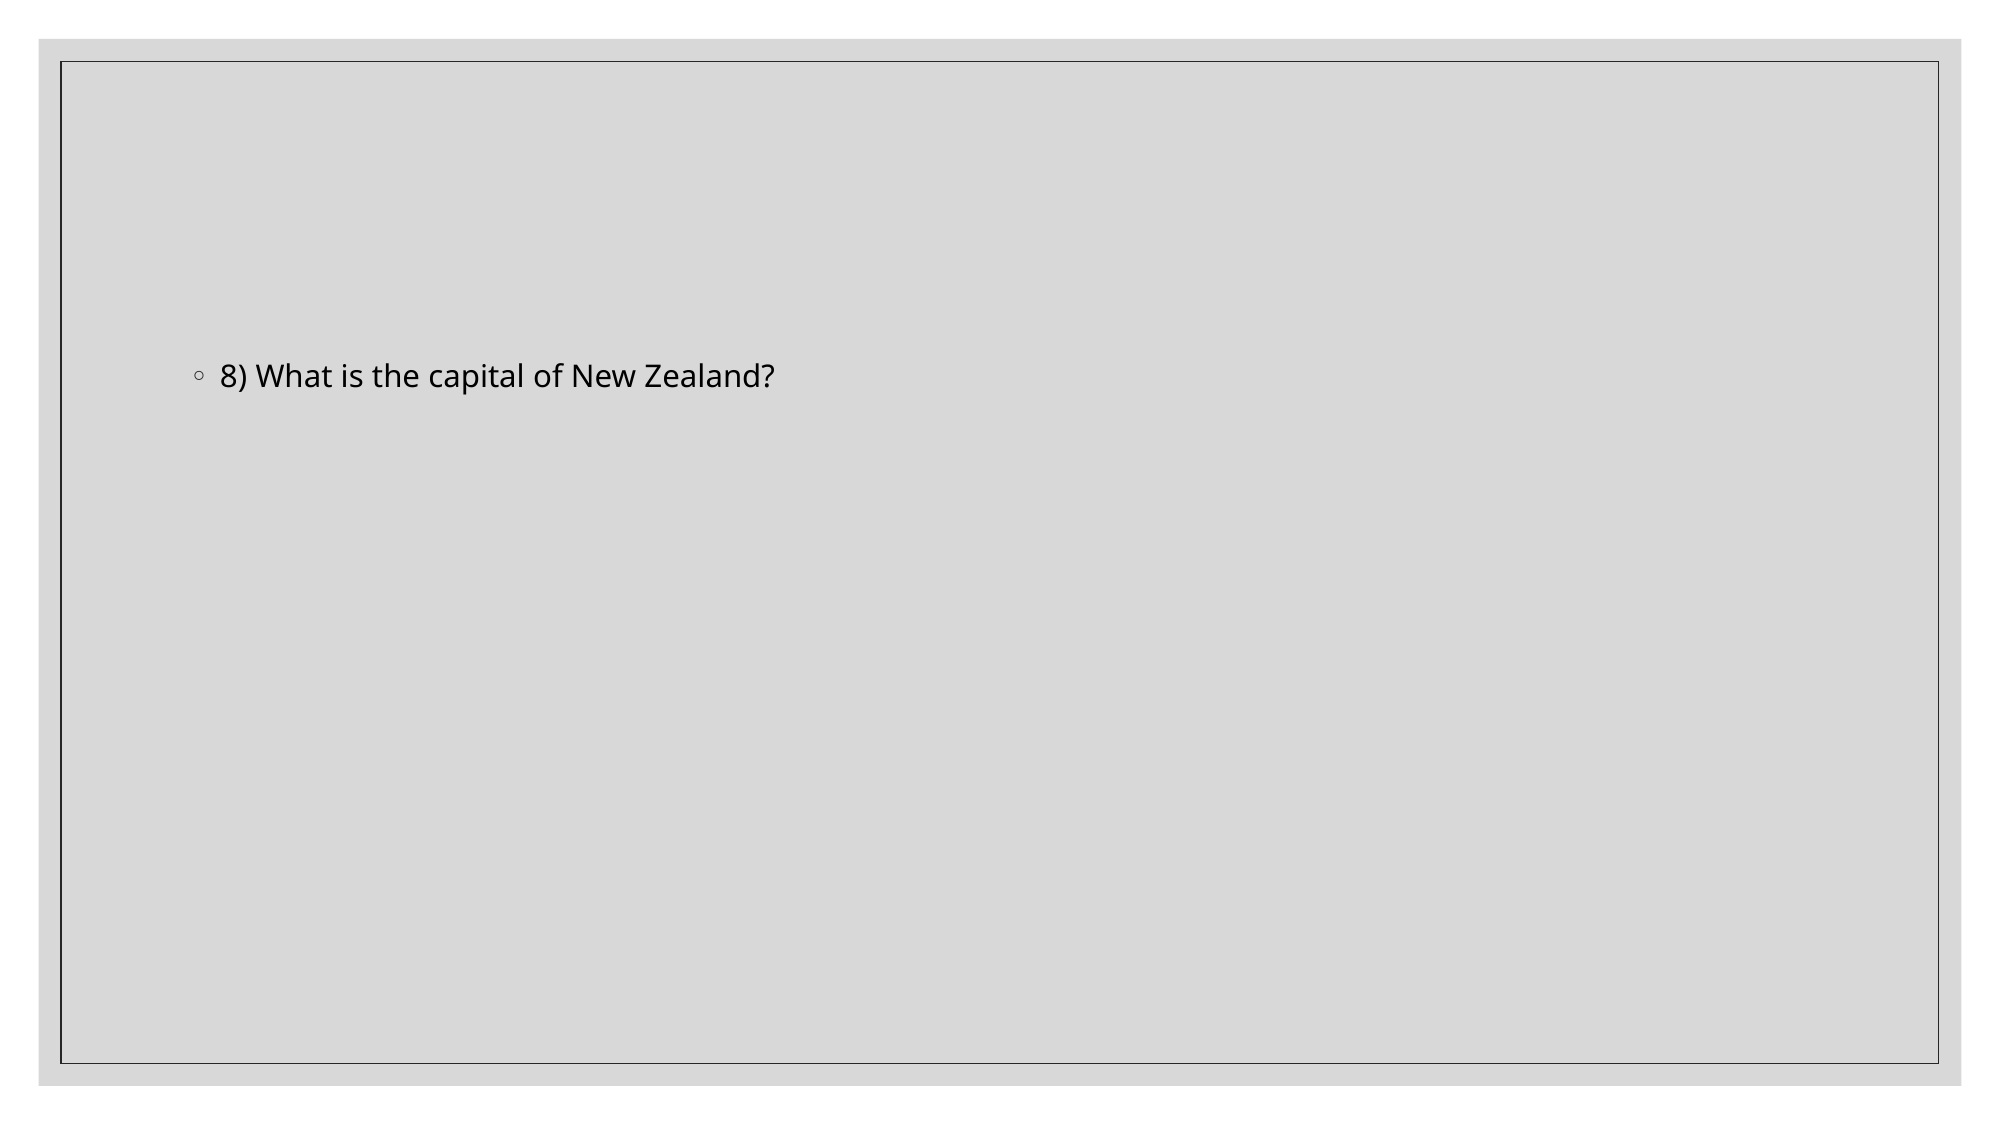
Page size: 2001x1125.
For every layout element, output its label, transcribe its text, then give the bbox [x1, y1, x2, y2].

list 8) What is the capital of New Zealand? [174, 345, 1825, 977]
